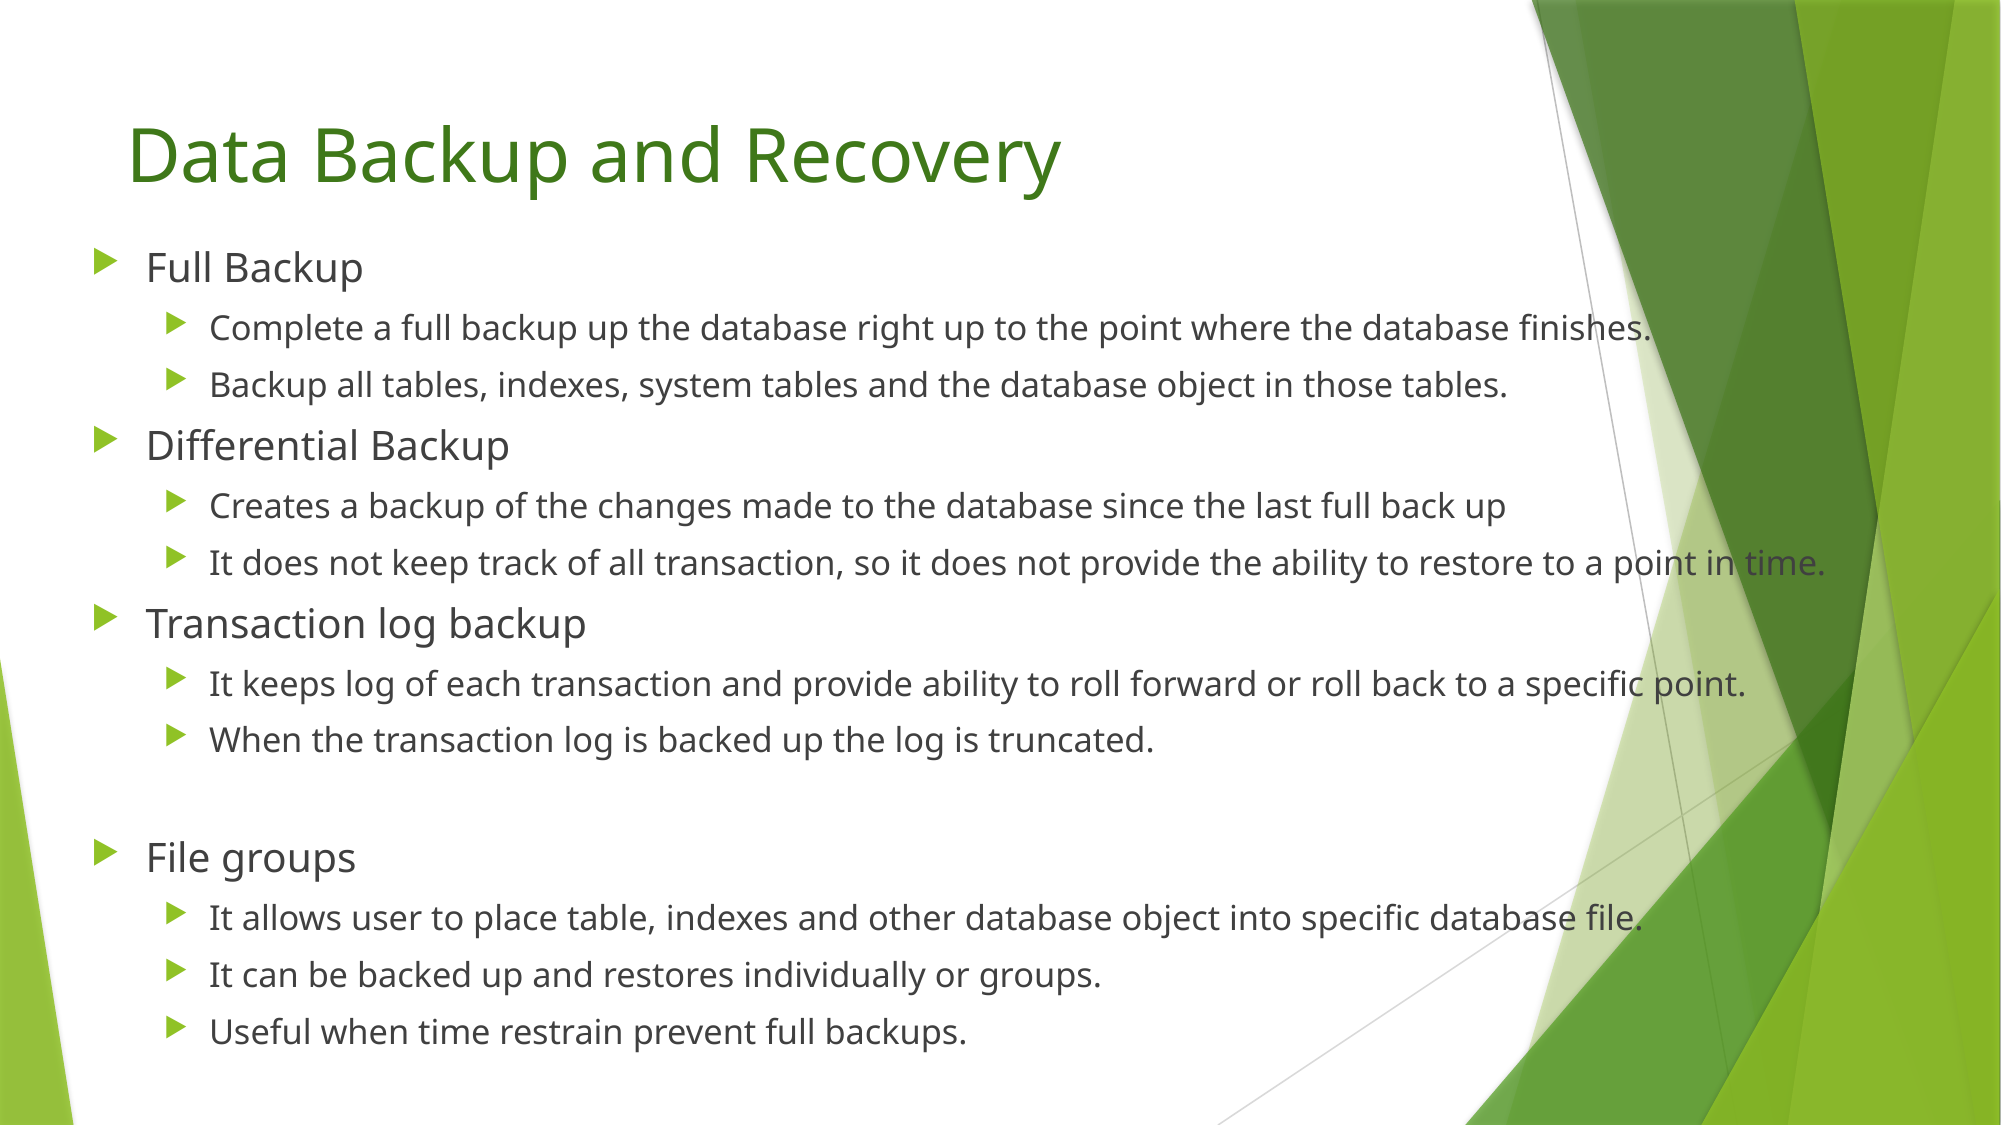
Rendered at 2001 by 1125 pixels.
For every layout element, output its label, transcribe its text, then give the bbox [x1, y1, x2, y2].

list Full Backup Complete a full backup up the database right up to the point where the database finishes. Backup all tables, indexes, system tables and the database object in those tables. Differential Backup Creates a backup of the changes made to the database since the last full back up It does not keep track of all transaction, so it does not provide the ability to restore to a point in time. Transaction log backup It keeps log of each transaction and provide ability to roll forward or roll back to a specific point. When the transaction log is backed up the log is truncated. File groups It allows user to place table, indexes and other database object into specific database file. It can be backed up and restores individually or groups. Useful when time restrain prevent full backups. [76, 234, 1863, 1085]
title Data Backup and Recovery [111, 99, 1522, 234]
